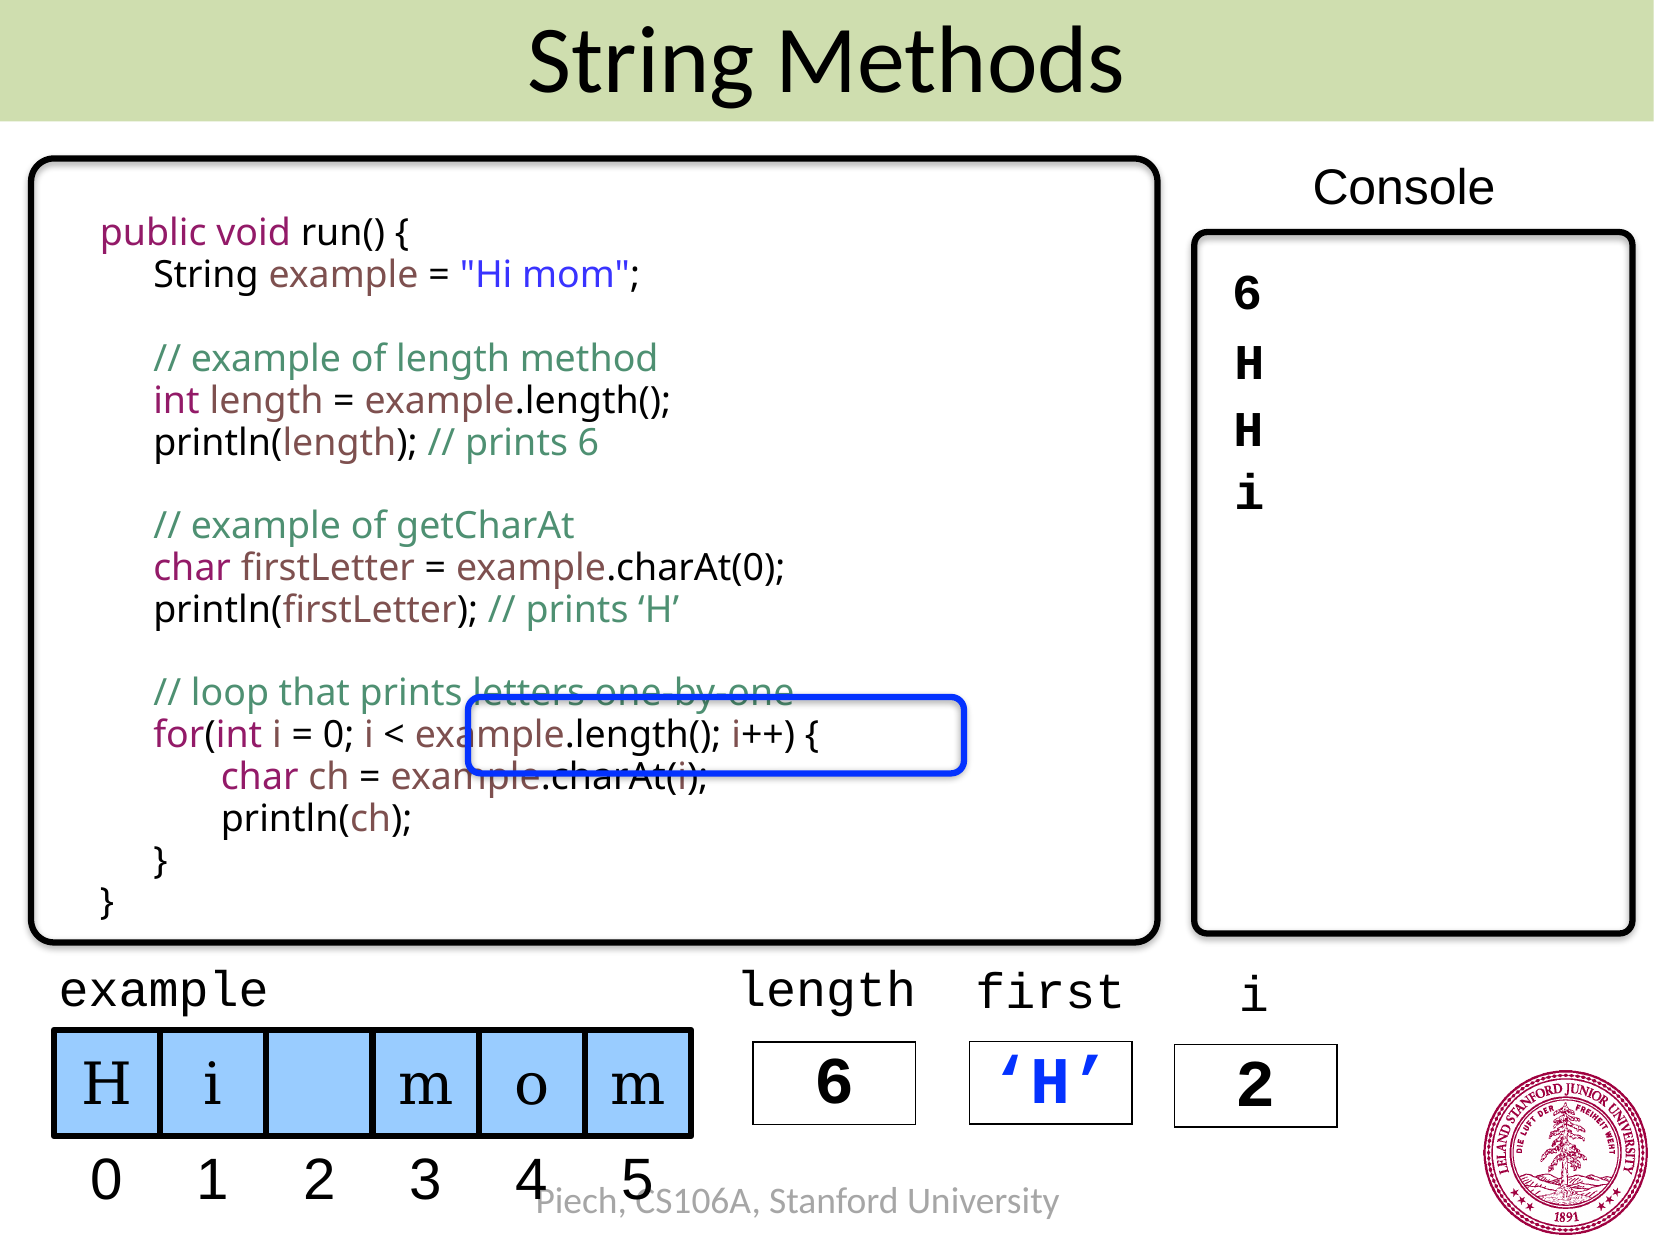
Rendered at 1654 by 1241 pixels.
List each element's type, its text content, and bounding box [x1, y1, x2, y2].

text_box H [1218, 394, 1279, 466]
text_box String Methods [0, 0, 1654, 122]
text_box example [43, 954, 284, 1026]
text_box first [960, 956, 1146, 1028]
text_box [30, 157, 1159, 944]
text_box 6 [1217, 257, 1278, 328]
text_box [53, 1029, 692, 1217]
text_box [467, 696, 965, 775]
picture [1483, 1070, 1648, 1235]
text_box [1193, 231, 1634, 935]
text_box Console [1297, 152, 1511, 224]
text_box i [1224, 958, 1654, 1030]
text_box ‘H’ [969, 1041, 1132, 1125]
text_box i [1219, 457, 1280, 529]
text_box 6 [753, 1042, 916, 1125]
text_box 2 [1174, 1044, 1337, 1128]
text_box public void run() { String example = "Hi mom"; // example of length method int length = example.length(); println(length); // prints 6 // example of getCharAt char firstLetter = example.charAt(0); println(firstLetter); // prints ‘H’ // loop that prints letters one-by-one for(int i = 0; i < example.length(); i++) { char ch = example.charAt(i); println(ch); } } [1161, 205, 1376, 931]
text_box H [1219, 327, 1280, 399]
text_box length [721, 954, 932, 1026]
